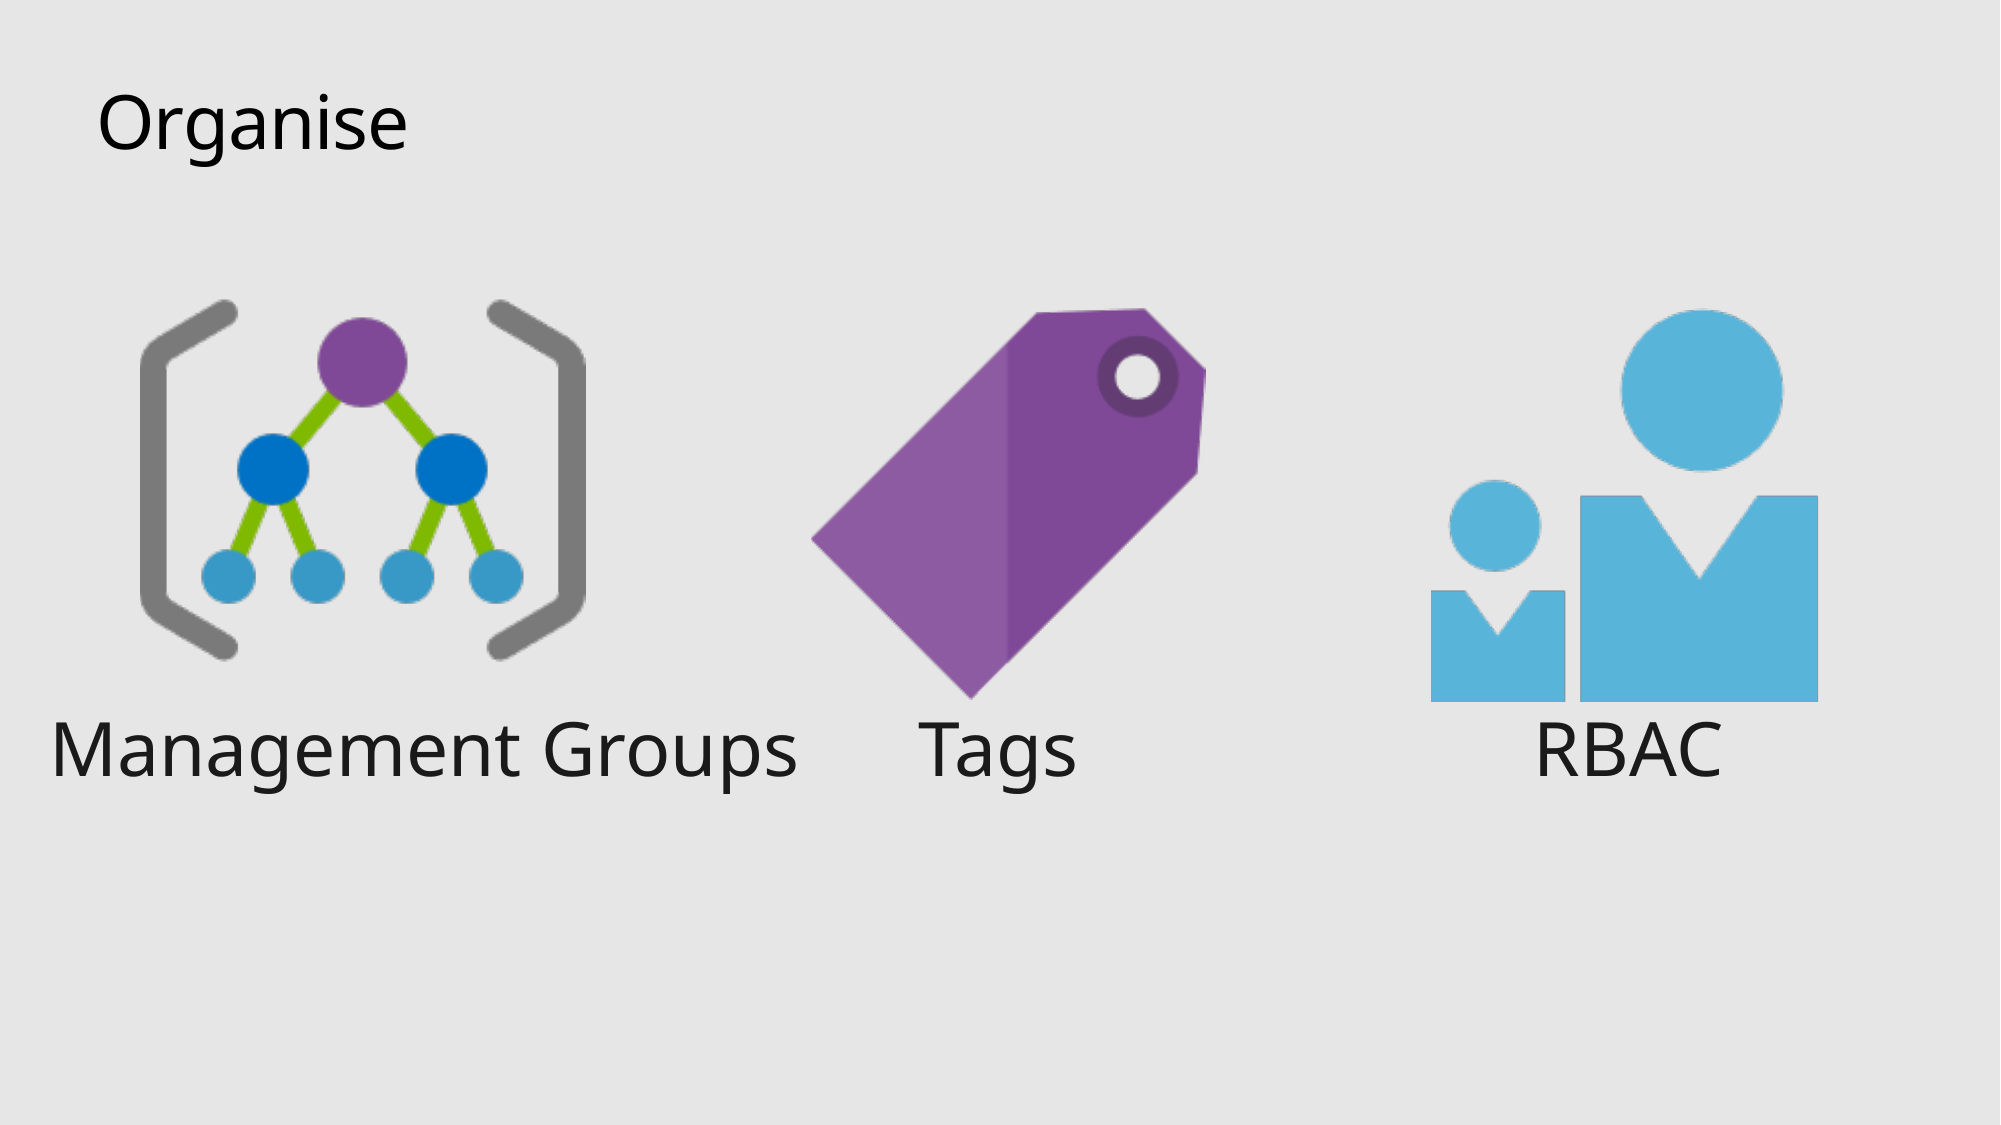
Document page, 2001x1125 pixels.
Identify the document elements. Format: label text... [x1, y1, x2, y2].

picture [1431, 307, 1826, 702]
picture [811, 307, 1206, 702]
text_box Tags [918, 702, 1079, 792]
text_box RBAC [1533, 702, 1724, 792]
text_box Management Groups [49, 701, 800, 792]
picture [140, 256, 586, 702]
title Organise [96, 75, 1904, 166]
